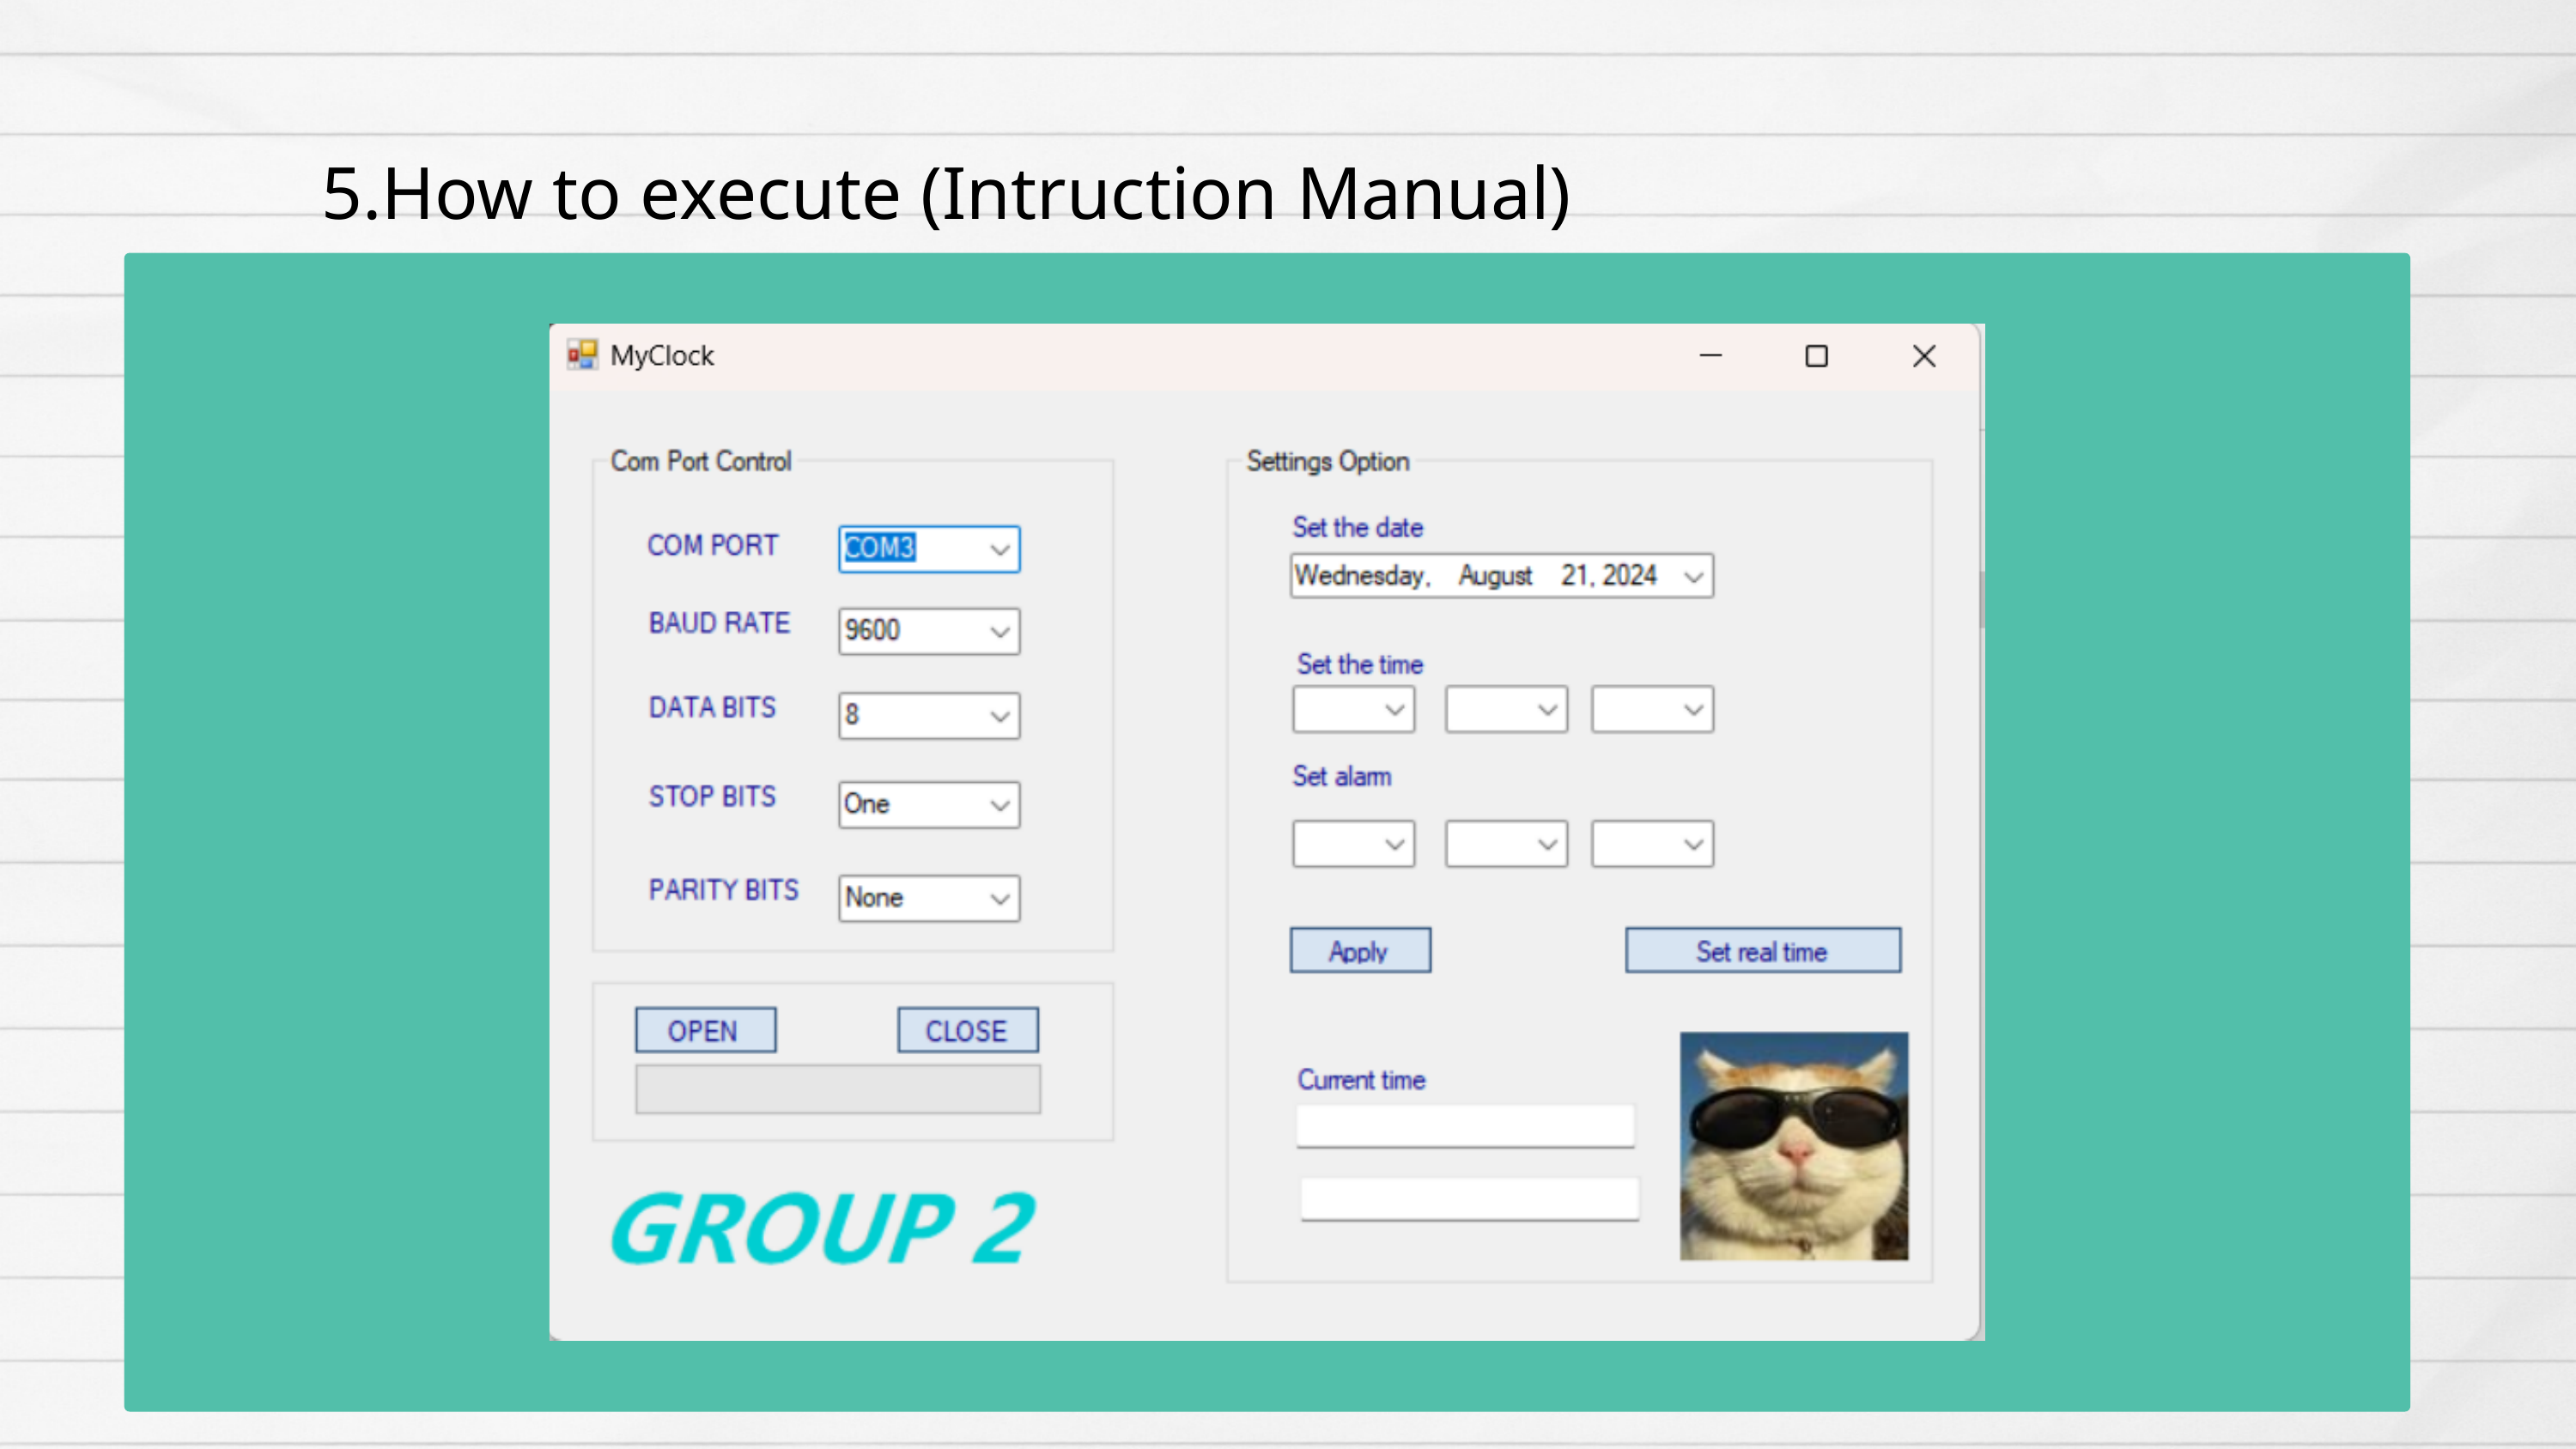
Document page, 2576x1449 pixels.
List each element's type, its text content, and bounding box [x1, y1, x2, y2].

text_box [0, 0, 2576, 1449]
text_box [124, 252, 2411, 1412]
text_box 5.How to execute (Intruction Manual) [0, 132, 1959, 335]
